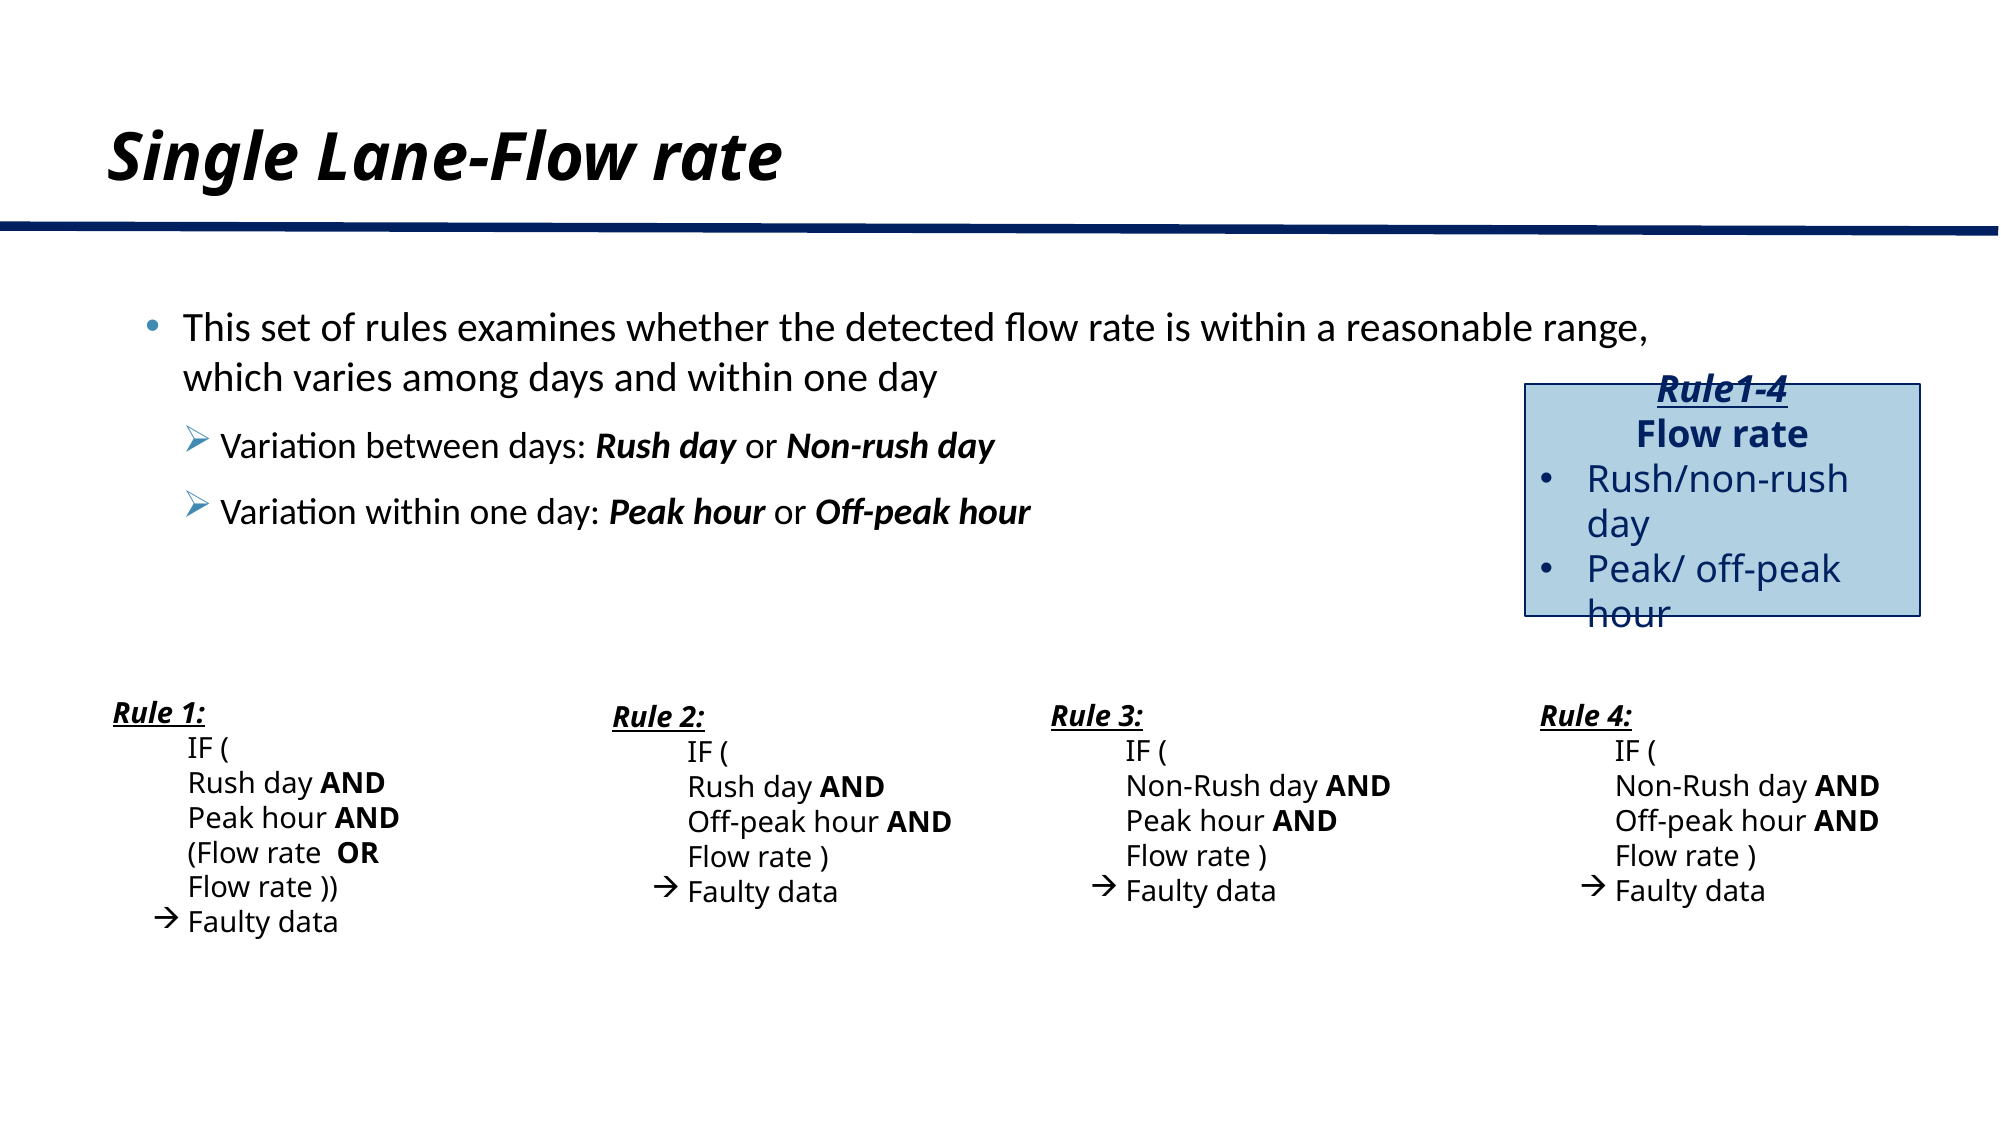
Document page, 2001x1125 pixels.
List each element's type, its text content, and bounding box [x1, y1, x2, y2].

list This set of rules examines whether the detected flow rate is within a reasonable range, which varies among days and within one day Variation between days: Rush day or Non-rush day Variation within one day: Peak hour or Off-peak hour [130, 292, 1702, 644]
text_box Single Lane-Flow rate [92, 106, 799, 202]
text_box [0, 226, 1999, 231]
text_box Rule1-4 Flow rate Rush/non-rush day Peak/ off-peak hour [1524, 383, 1921, 617]
